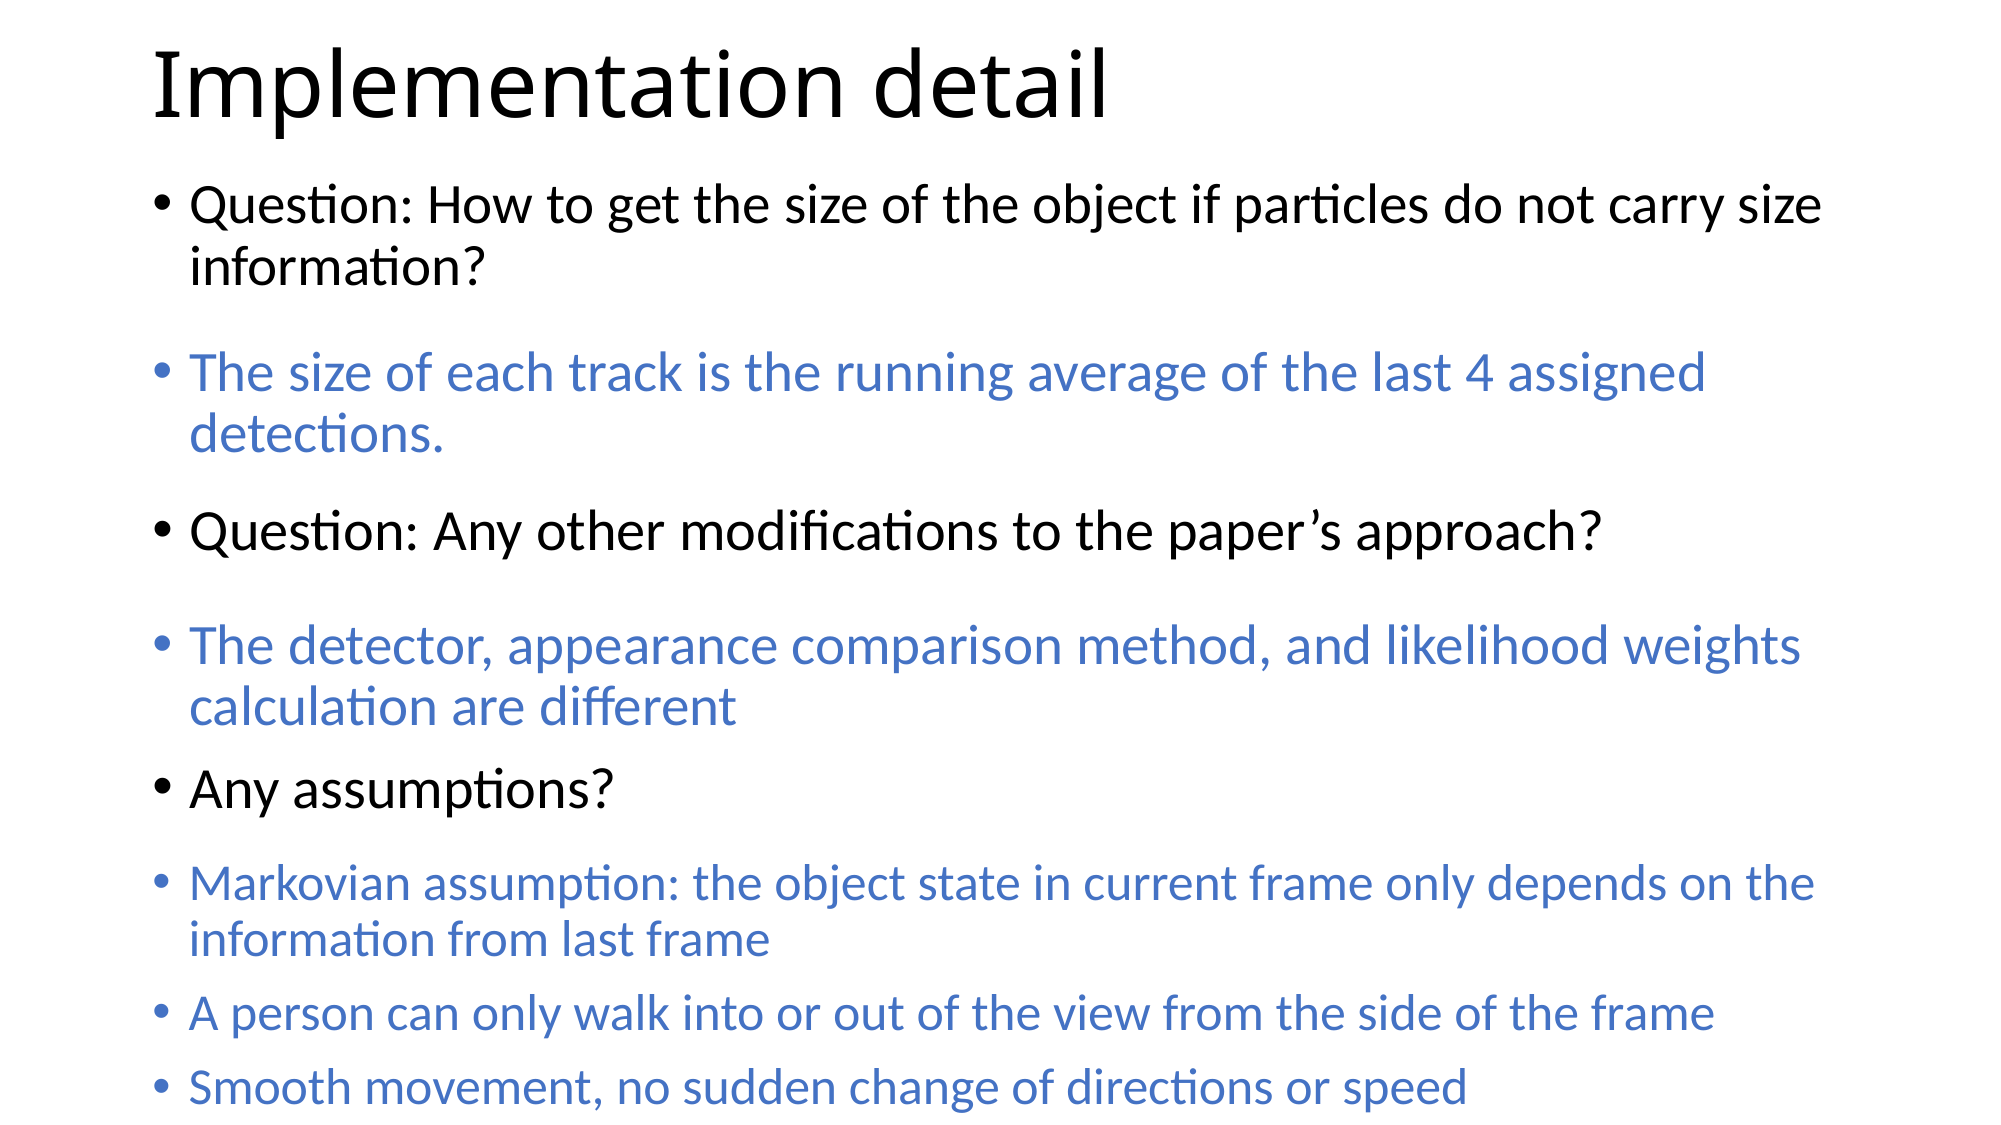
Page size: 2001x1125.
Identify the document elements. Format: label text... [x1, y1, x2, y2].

text_box Question: Any other modifications to the paper’s approach? [137, 493, 1863, 607]
text_box Question: How to get the size of the object if particles do not carry size information? [137, 167, 1863, 306]
text_box Any assumptions? [137, 750, 1863, 889]
title Implementation detail [137, 0, 1863, 167]
text_box Markovian assumption: the object state in current frame only depends on the information from last frame A person can only walk into or out of the view from the side of the frame Smooth movement, no sudden change of directions or speed [137, 848, 1960, 1125]
list The size of each track is the running average of the last 4 assigned detections. [137, 334, 1863, 473]
text_box The detector, appearance comparison method, and likelihood weights calculation are different [137, 607, 1863, 746]
